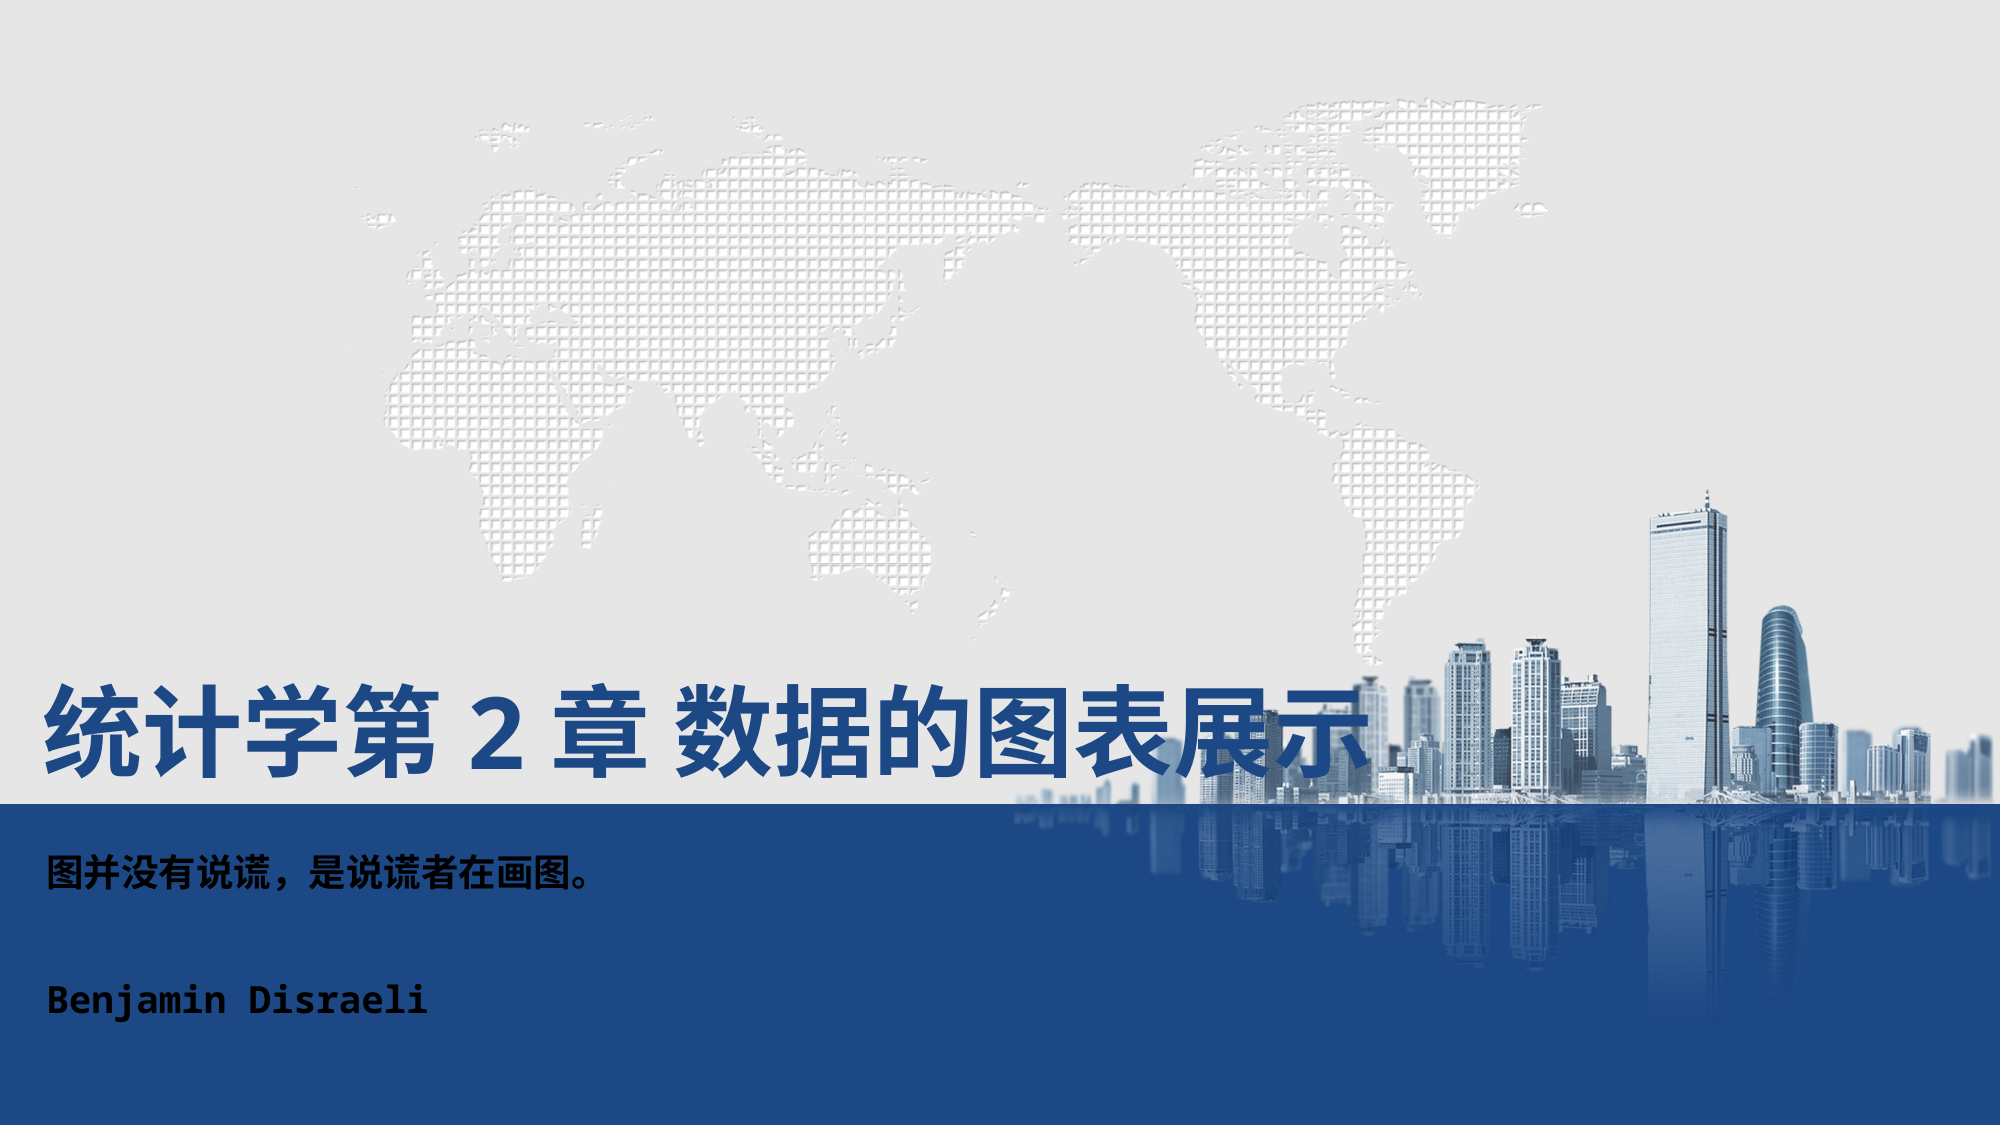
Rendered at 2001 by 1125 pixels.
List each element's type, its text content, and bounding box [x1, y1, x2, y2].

picture [343, 82, 1572, 697]
text_box 图并没有说谎，是说谎者在画图。 Benjamin Disraeli [31, 841, 744, 1125]
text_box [919, 460, 2000, 1125]
text_box [0, 804, 914, 1125]
text_box 统计学第2章 数据的图表展示 [28, 662, 914, 798]
